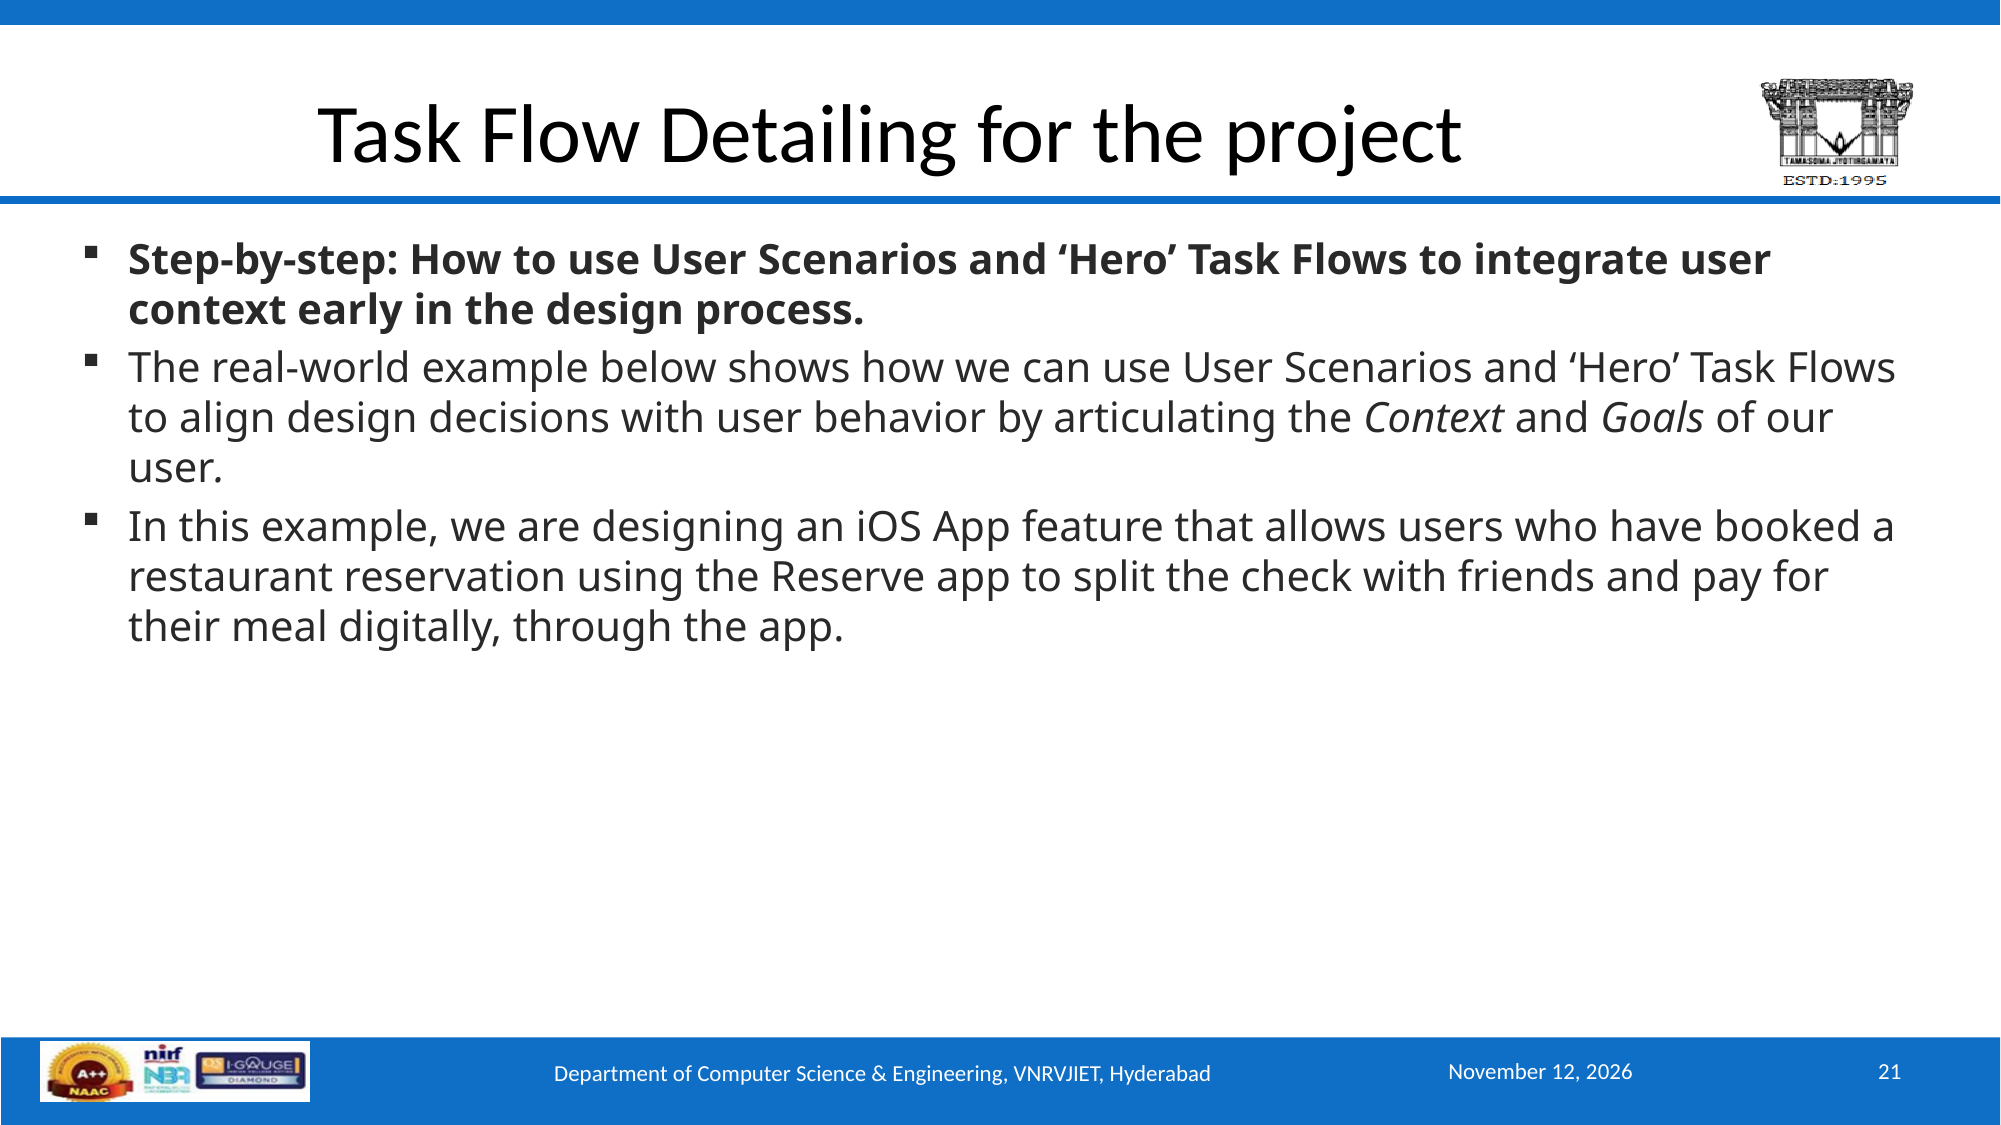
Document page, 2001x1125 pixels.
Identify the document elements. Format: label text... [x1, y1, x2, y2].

picture [40, 1041, 310, 1102]
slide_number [1433, 1040, 1734, 1100]
title Task Flow Detailing for the project [33, 57, 1750, 200]
picture [1750, 70, 1934, 194]
footer Department of Computer Science & Engineering, VNRVJIET, Hyderabad [333, 1041, 1434, 1102]
slide_number 21 [1749, 1040, 1917, 1100]
list Step-by-step: How to use User Scenarios and ‘Hero’ Task Flows to integrate user context early in the design process. The real-world example below shows how we can use User Scenarios and ‘Hero’ Task Flows to align design decisions with user behavior by articulating the Context and Goals of our user. In this example, we are designing an iOS App feature that allows users who have booked a restaurant reservation using the Reserve app to split the check with friends and pay for their meal digitally, through the app. [66, 224, 1917, 1013]
